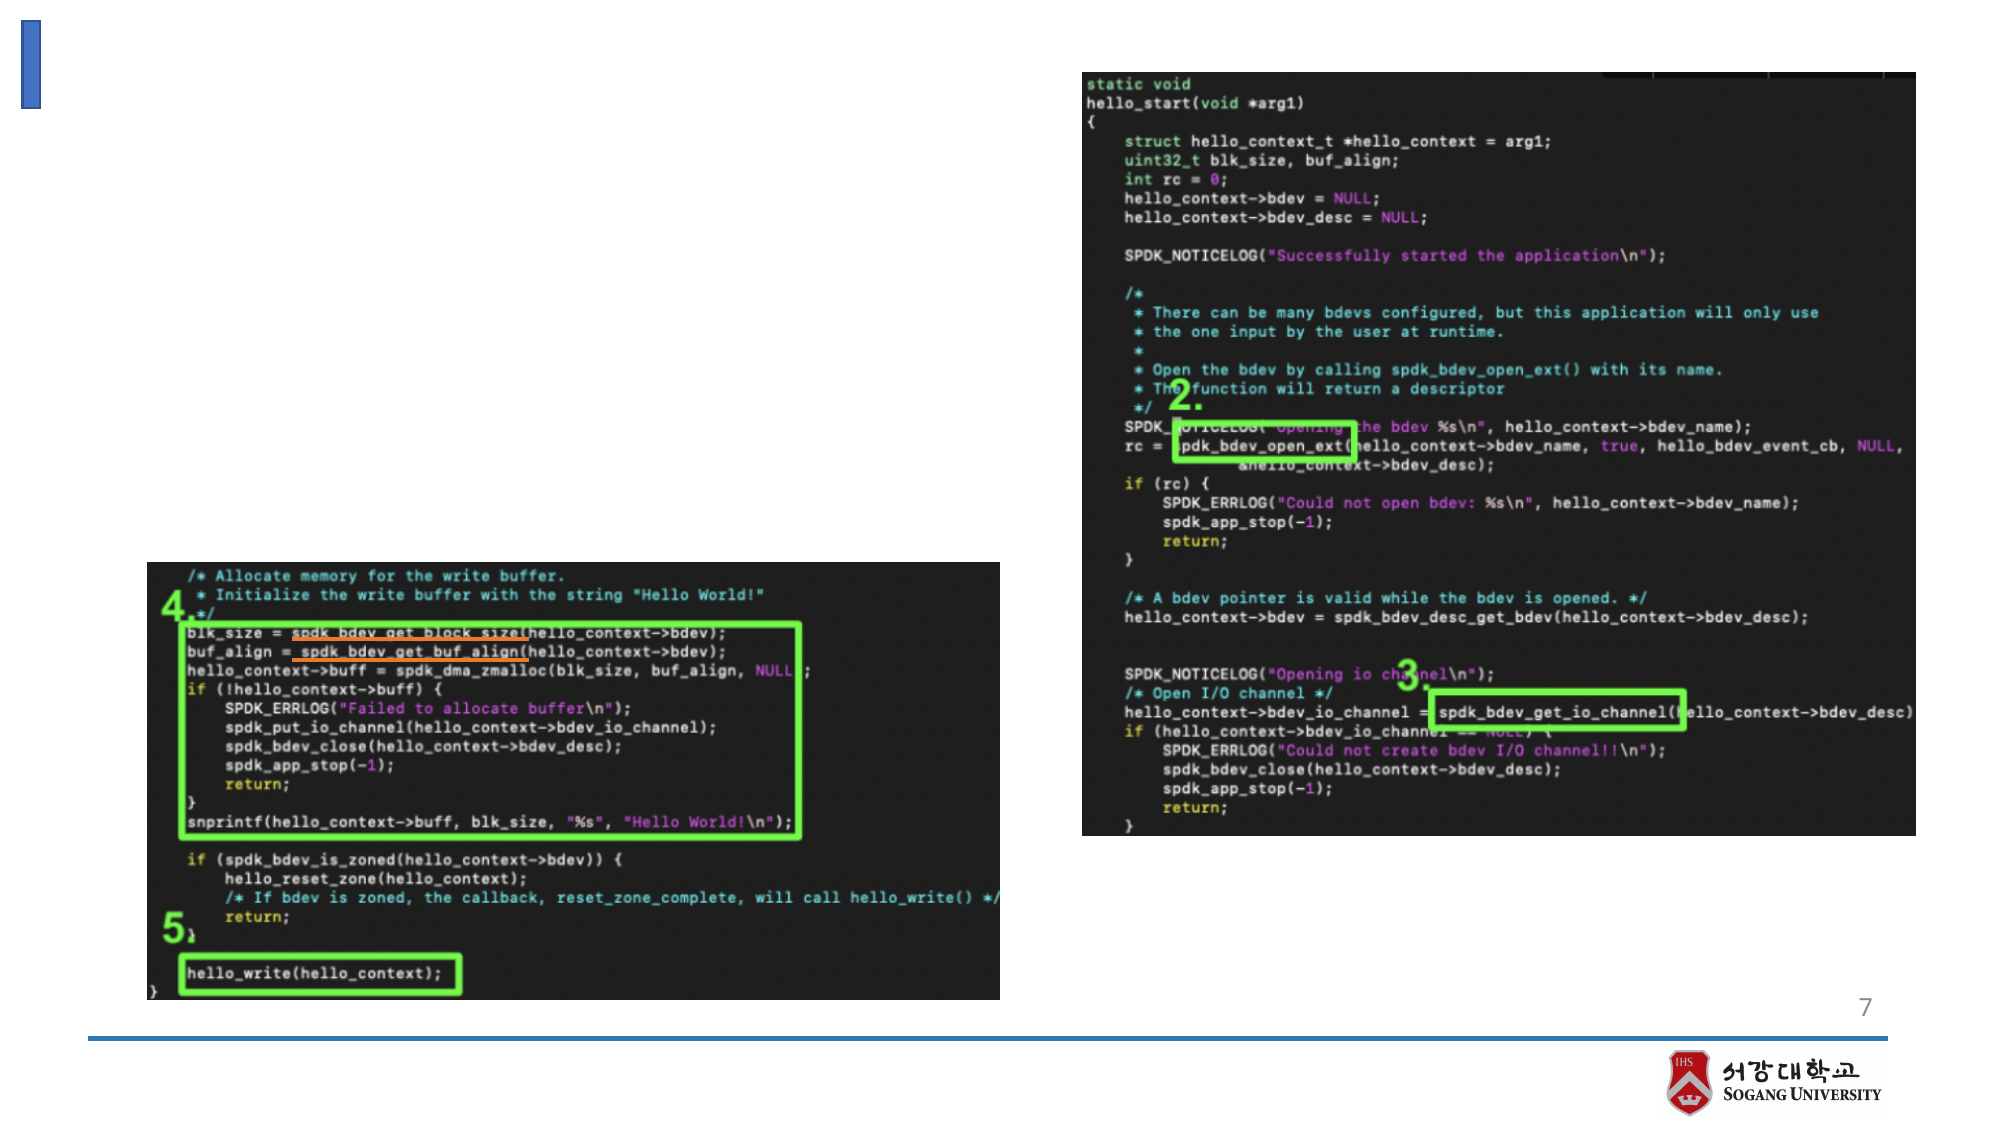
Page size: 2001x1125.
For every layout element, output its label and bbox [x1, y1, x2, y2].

picture [147, 562, 1001, 1001]
picture [1659, 1049, 1888, 1117]
picture [1082, 72, 1917, 836]
